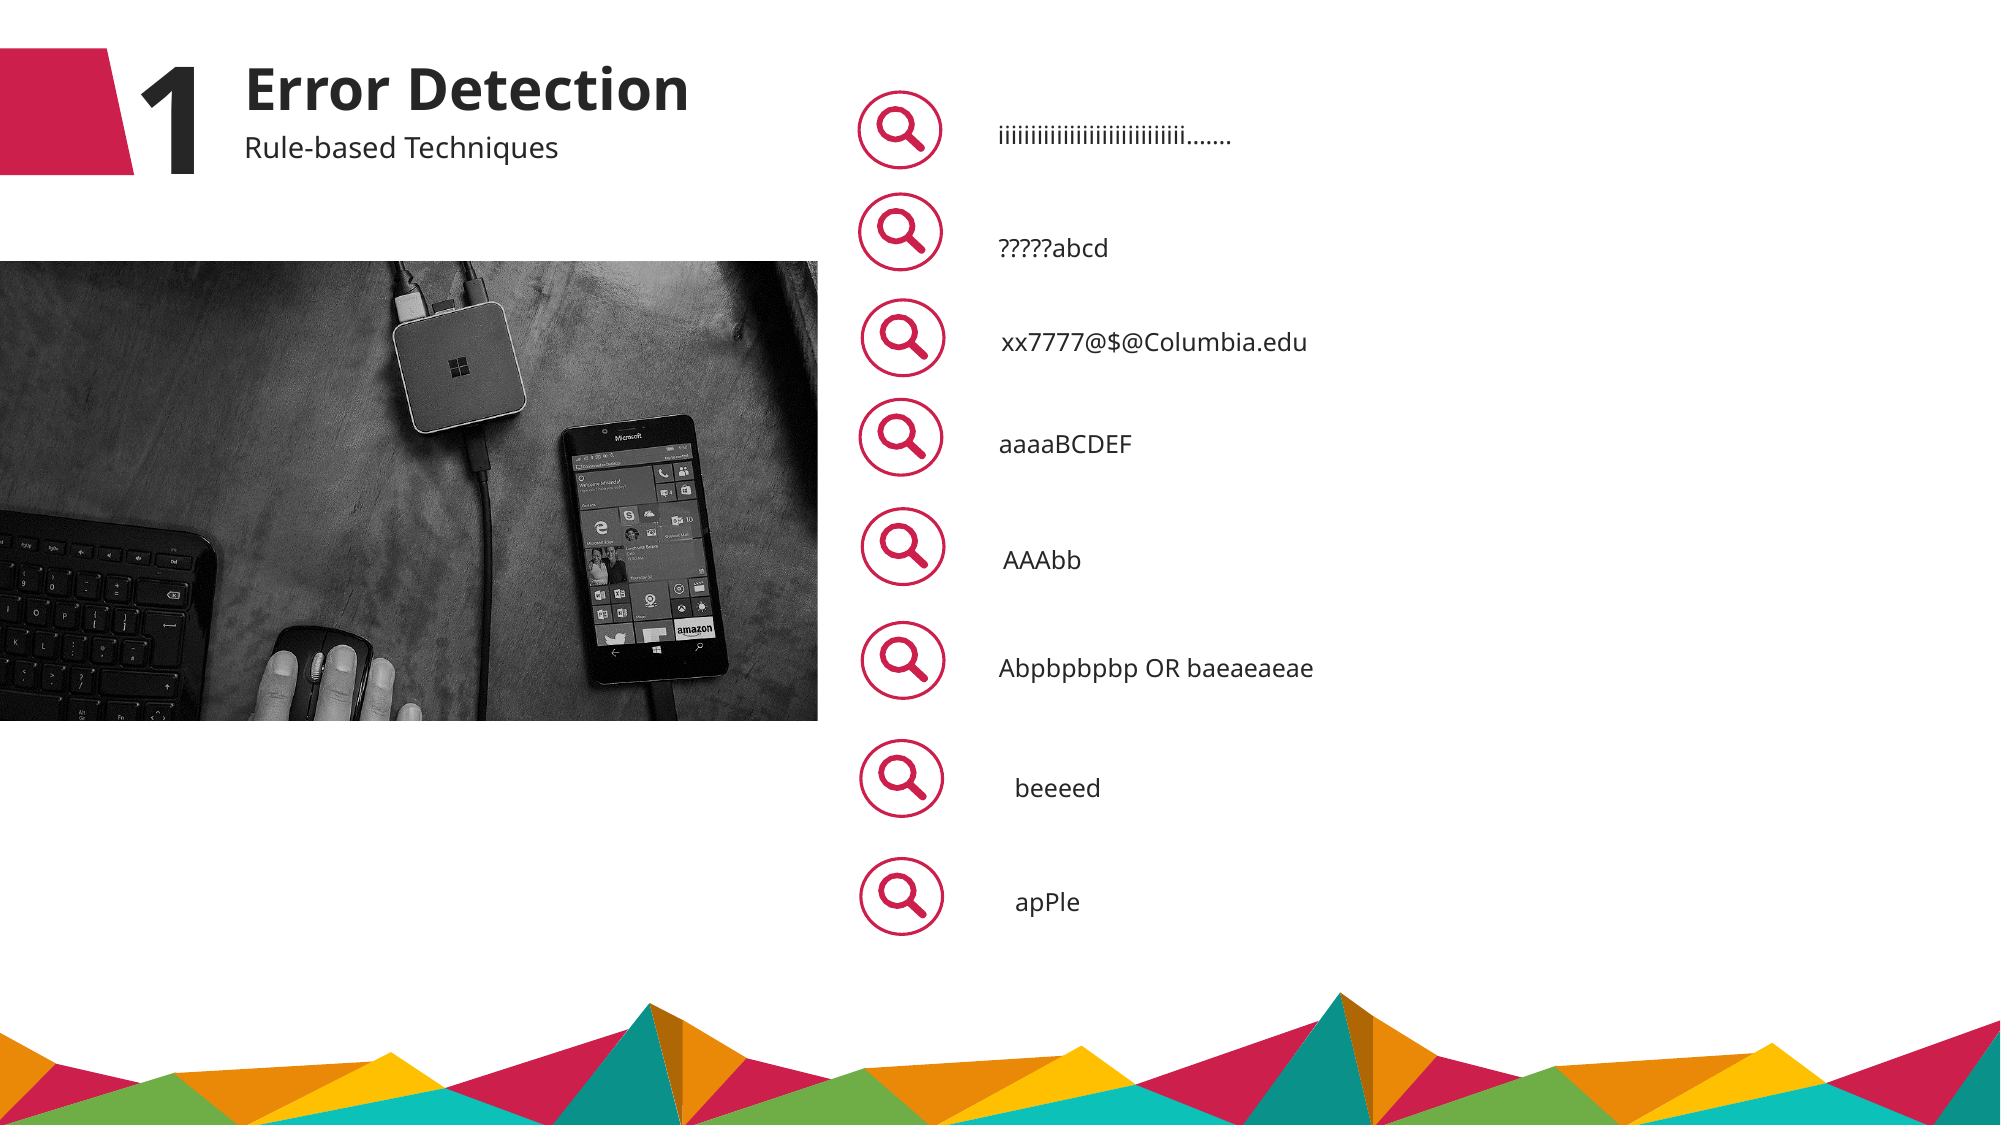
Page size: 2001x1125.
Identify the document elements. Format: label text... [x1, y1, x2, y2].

text_box AAAbb [988, 527, 1693, 582]
text_box Abpbpbpbp OR baeaeaeae [984, 636, 1689, 691]
text_box ?????abcd [983, 216, 1689, 270]
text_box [862, 622, 944, 699]
list 1 [118, 37, 230, 186]
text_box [860, 740, 943, 817]
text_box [859, 91, 941, 168]
text_box beeeed [999, 755, 1705, 810]
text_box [860, 399, 942, 476]
list Rule-based Techniques [229, 125, 748, 184]
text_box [860, 858, 943, 935]
list Error Detection [229, 53, 748, 125]
text_box xx7777@$@Columbia.edu [986, 310, 1692, 364]
text_box iiiiiiiiiiiiiiiiiiiiiiiiiiiii……. [983, 103, 1688, 158]
text_box apPle [1000, 870, 1705, 924]
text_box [862, 299, 944, 376]
text_box aaaaBCDEF [984, 411, 1689, 466]
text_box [862, 508, 944, 585]
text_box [859, 193, 942, 270]
picture [0, 261, 818, 721]
